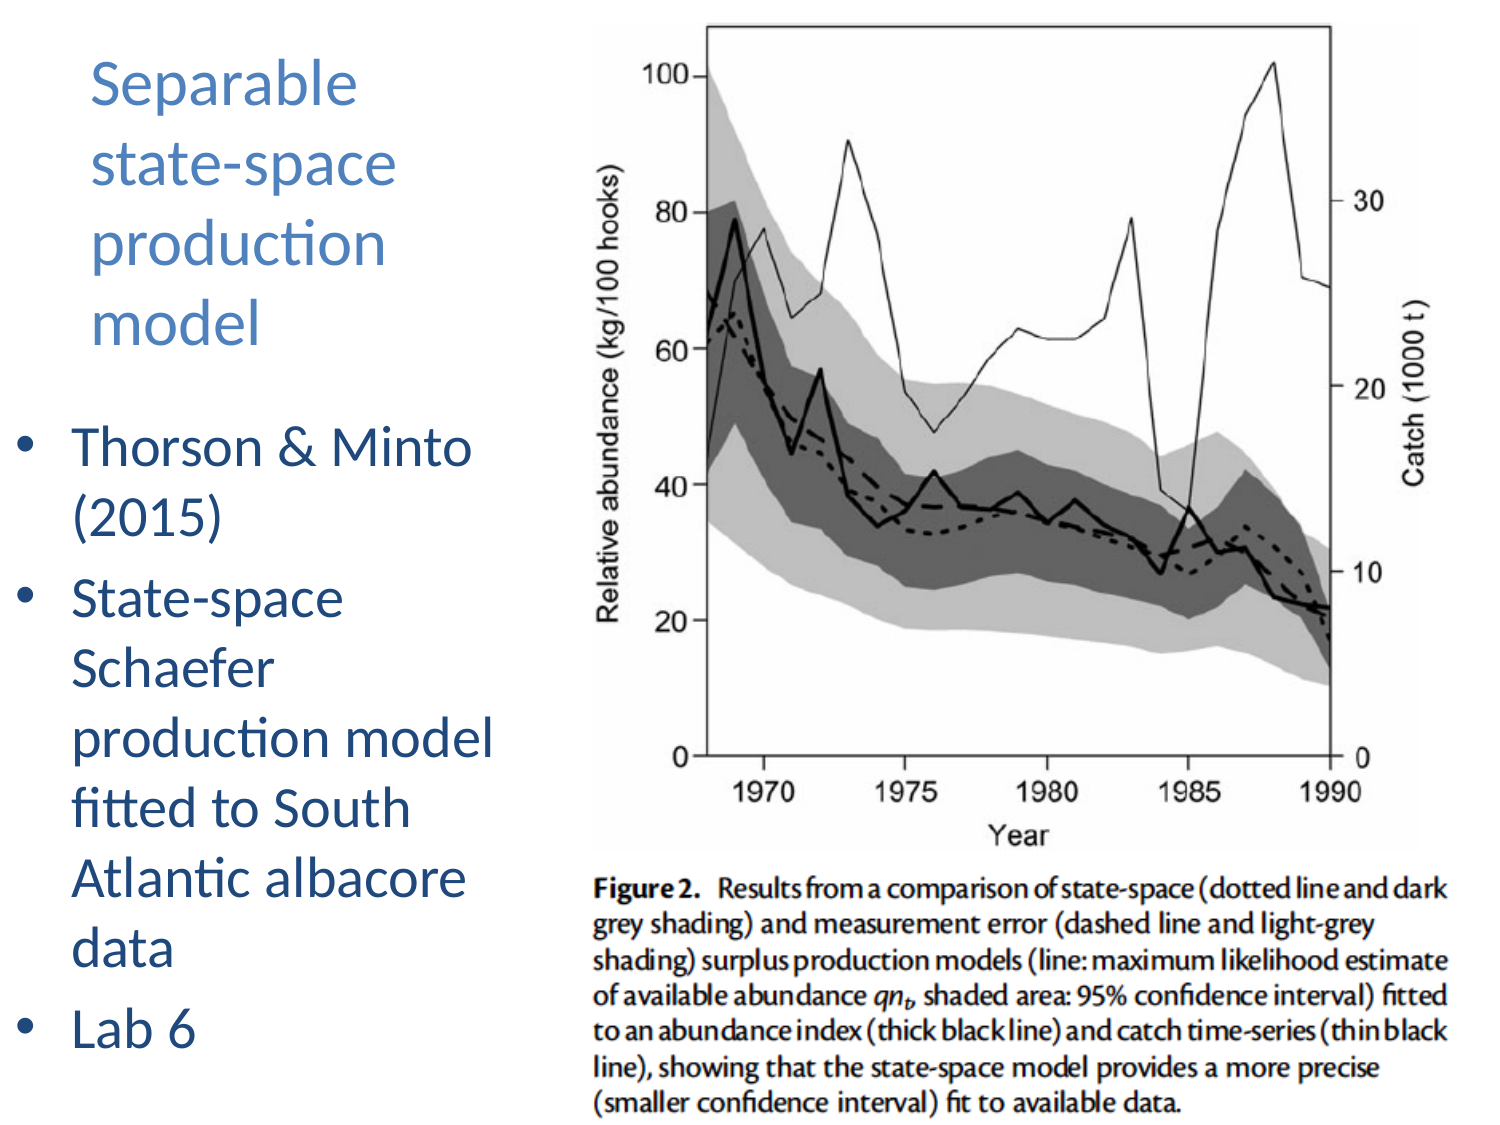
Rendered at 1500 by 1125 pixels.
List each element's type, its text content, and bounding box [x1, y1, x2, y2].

title Separable state-space production model [75, 30, 528, 368]
picture [534, 0, 1473, 1125]
list Thorson & Minto (2015) State-space Schaefer production model fitted to South Atlantic albacore data Lab 6 [0, 400, 528, 1125]
